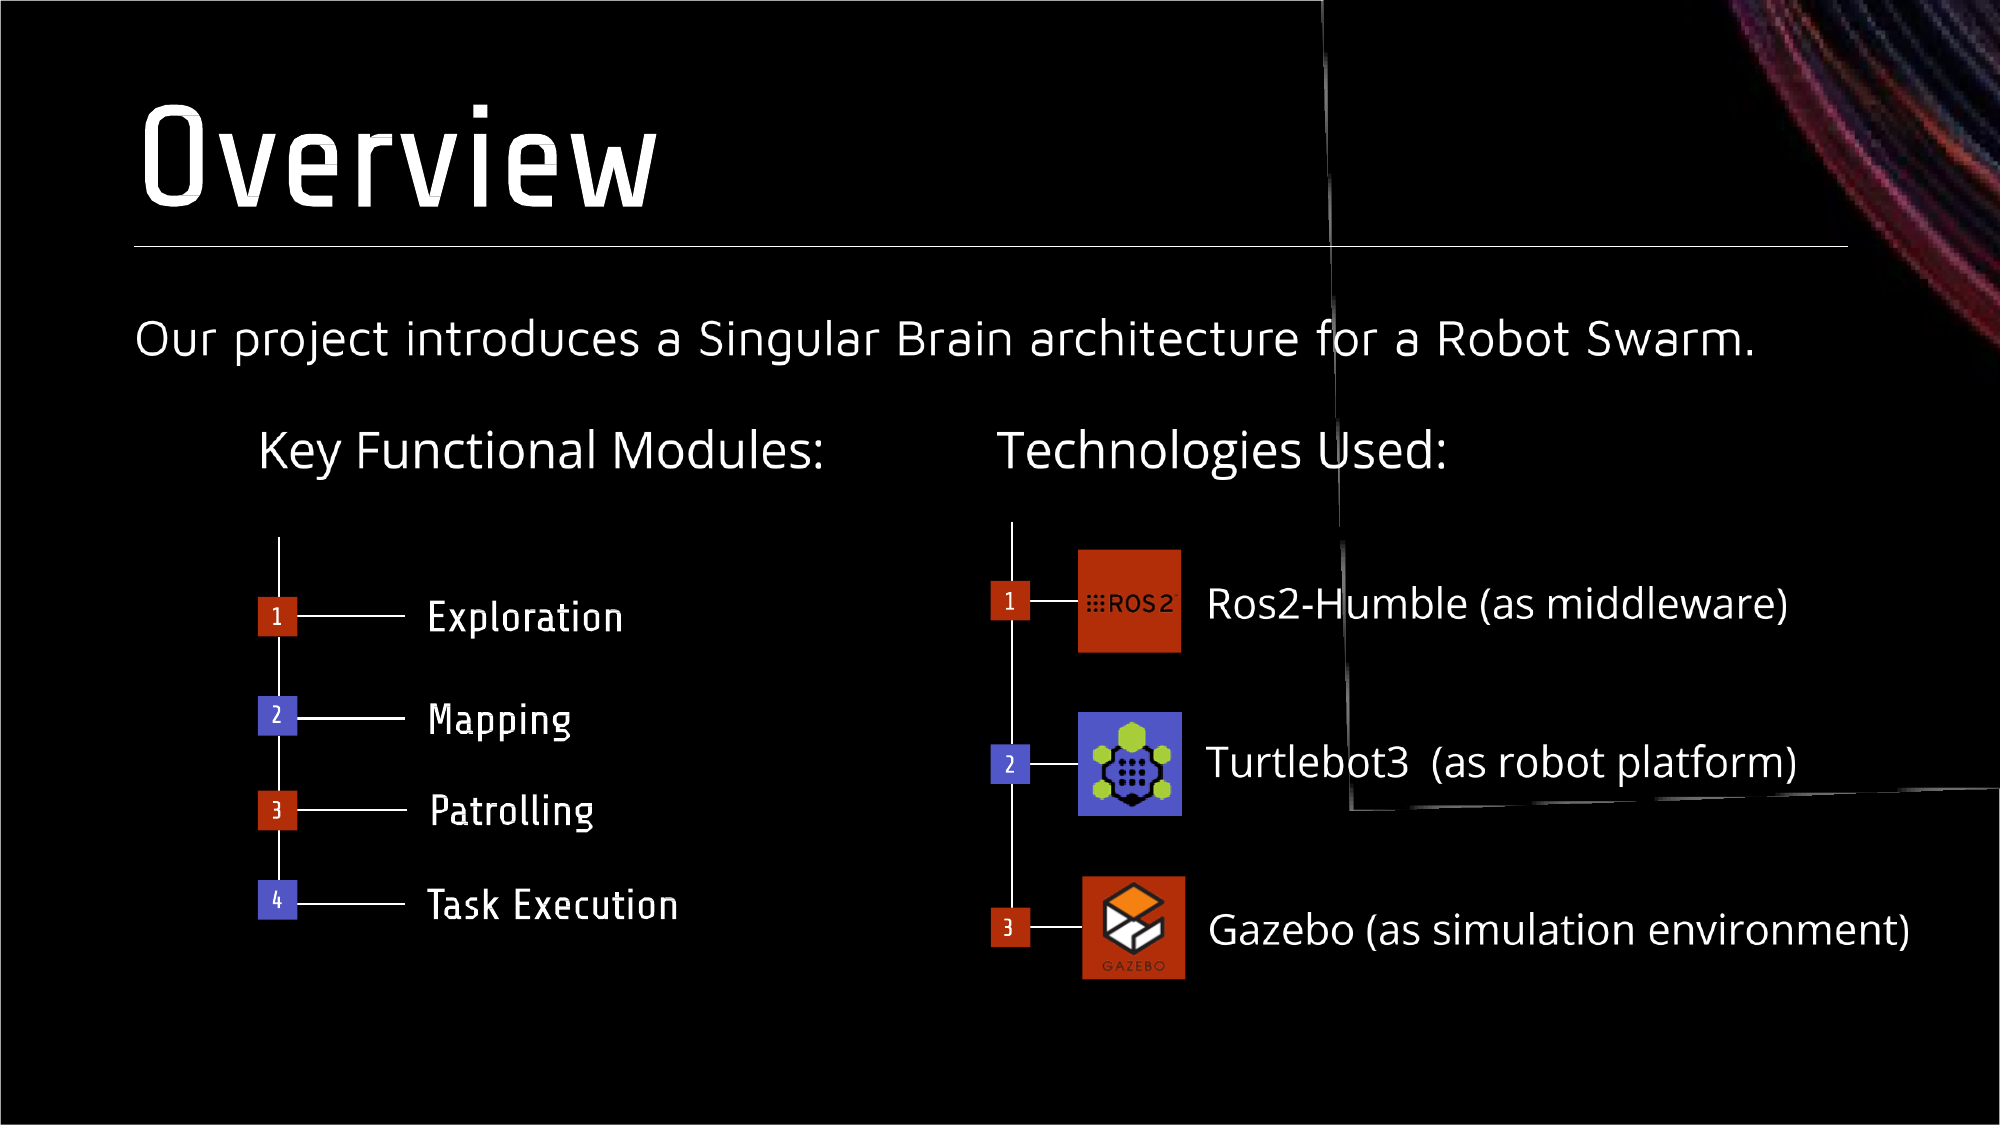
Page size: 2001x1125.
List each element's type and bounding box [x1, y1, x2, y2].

text_box [573, 609, 578, 632]
text_box [478, 712, 494, 742]
text_box [532, 712, 548, 734]
picture [1076, 585, 1186, 621]
text_box [456, 712, 473, 734]
text_box [257, 879, 298, 920]
text_box [427, 888, 445, 920]
text_box [1078, 629, 1182, 653]
text_box [628, 897, 633, 920]
text_box [1078, 549, 1182, 584]
text_box [218, 133, 276, 207]
text_box [552, 712, 571, 742]
text_box [430, 703, 451, 734]
text_box [451, 803, 468, 826]
text_box [521, 712, 526, 734]
text_box [492, 600, 499, 632]
text_box [503, 609, 519, 632]
text_box [544, 803, 548, 826]
text_box [557, 604, 569, 632]
text_box [257, 596, 298, 637]
picture [1060, 838, 1209, 1016]
text_box [605, 609, 621, 632]
text_box [583, 609, 600, 632]
text_box [444, 897, 462, 920]
text_box [593, 897, 608, 920]
text_box [660, 897, 677, 920]
text_box [515, 888, 531, 920]
text_box [990, 580, 1079, 621]
text_box [430, 600, 445, 632]
text_box [483, 888, 500, 920]
text_box [470, 797, 483, 826]
text_box [499, 712, 515, 742]
text_box [257, 790, 298, 831]
text_box [570, 133, 657, 207]
text_box [534, 897, 552, 920]
text_box [500, 803, 516, 826]
text_box [358, 133, 393, 207]
text_box [575, 803, 593, 833]
text_box [145, 104, 203, 207]
text_box [555, 897, 570, 920]
text_box [508, 133, 557, 207]
text_box [554, 803, 570, 826]
text_box [0, 0, 2000, 1125]
picture [136, 0, 2000, 811]
text_box [486, 803, 497, 826]
picture [262, 429, 821, 481]
text_box [473, 104, 488, 118]
text_box [465, 897, 478, 920]
text_box [474, 133, 487, 207]
text_box [532, 794, 539, 826]
text_box [432, 794, 448, 826]
text_box [470, 609, 487, 639]
text_box [257, 695, 298, 736]
text_box [400, 133, 458, 207]
text_box [638, 897, 655, 920]
text_box [537, 609, 555, 632]
picture [1210, 912, 1908, 951]
text_box [448, 609, 466, 632]
text_box [575, 897, 588, 920]
text_box [990, 744, 1072, 785]
text_box [521, 794, 529, 826]
text_box [525, 609, 536, 632]
text_box [990, 876, 1055, 980]
text_box [288, 133, 338, 207]
text_box [612, 892, 625, 920]
picture [1077, 711, 1182, 816]
